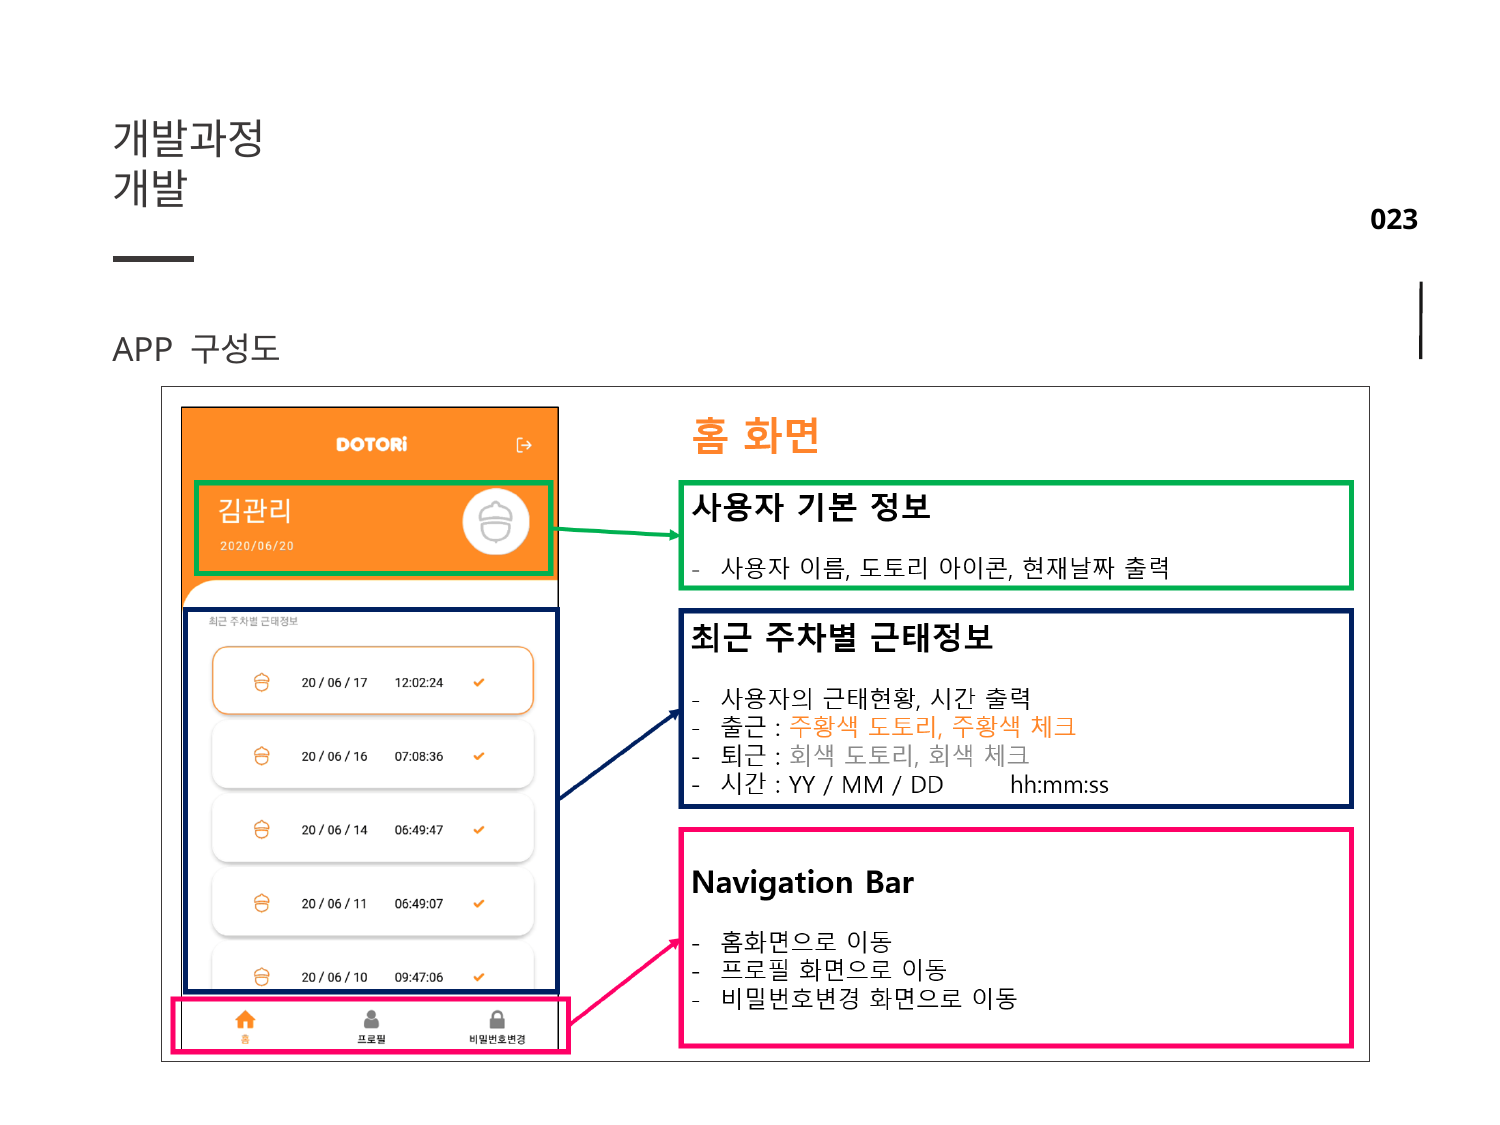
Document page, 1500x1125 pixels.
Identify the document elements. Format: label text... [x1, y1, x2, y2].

text_box 개발과정 개발 [97, 105, 282, 220]
picture [161, 386, 1370, 1062]
text_box APP 구성도 [97, 300, 301, 376]
